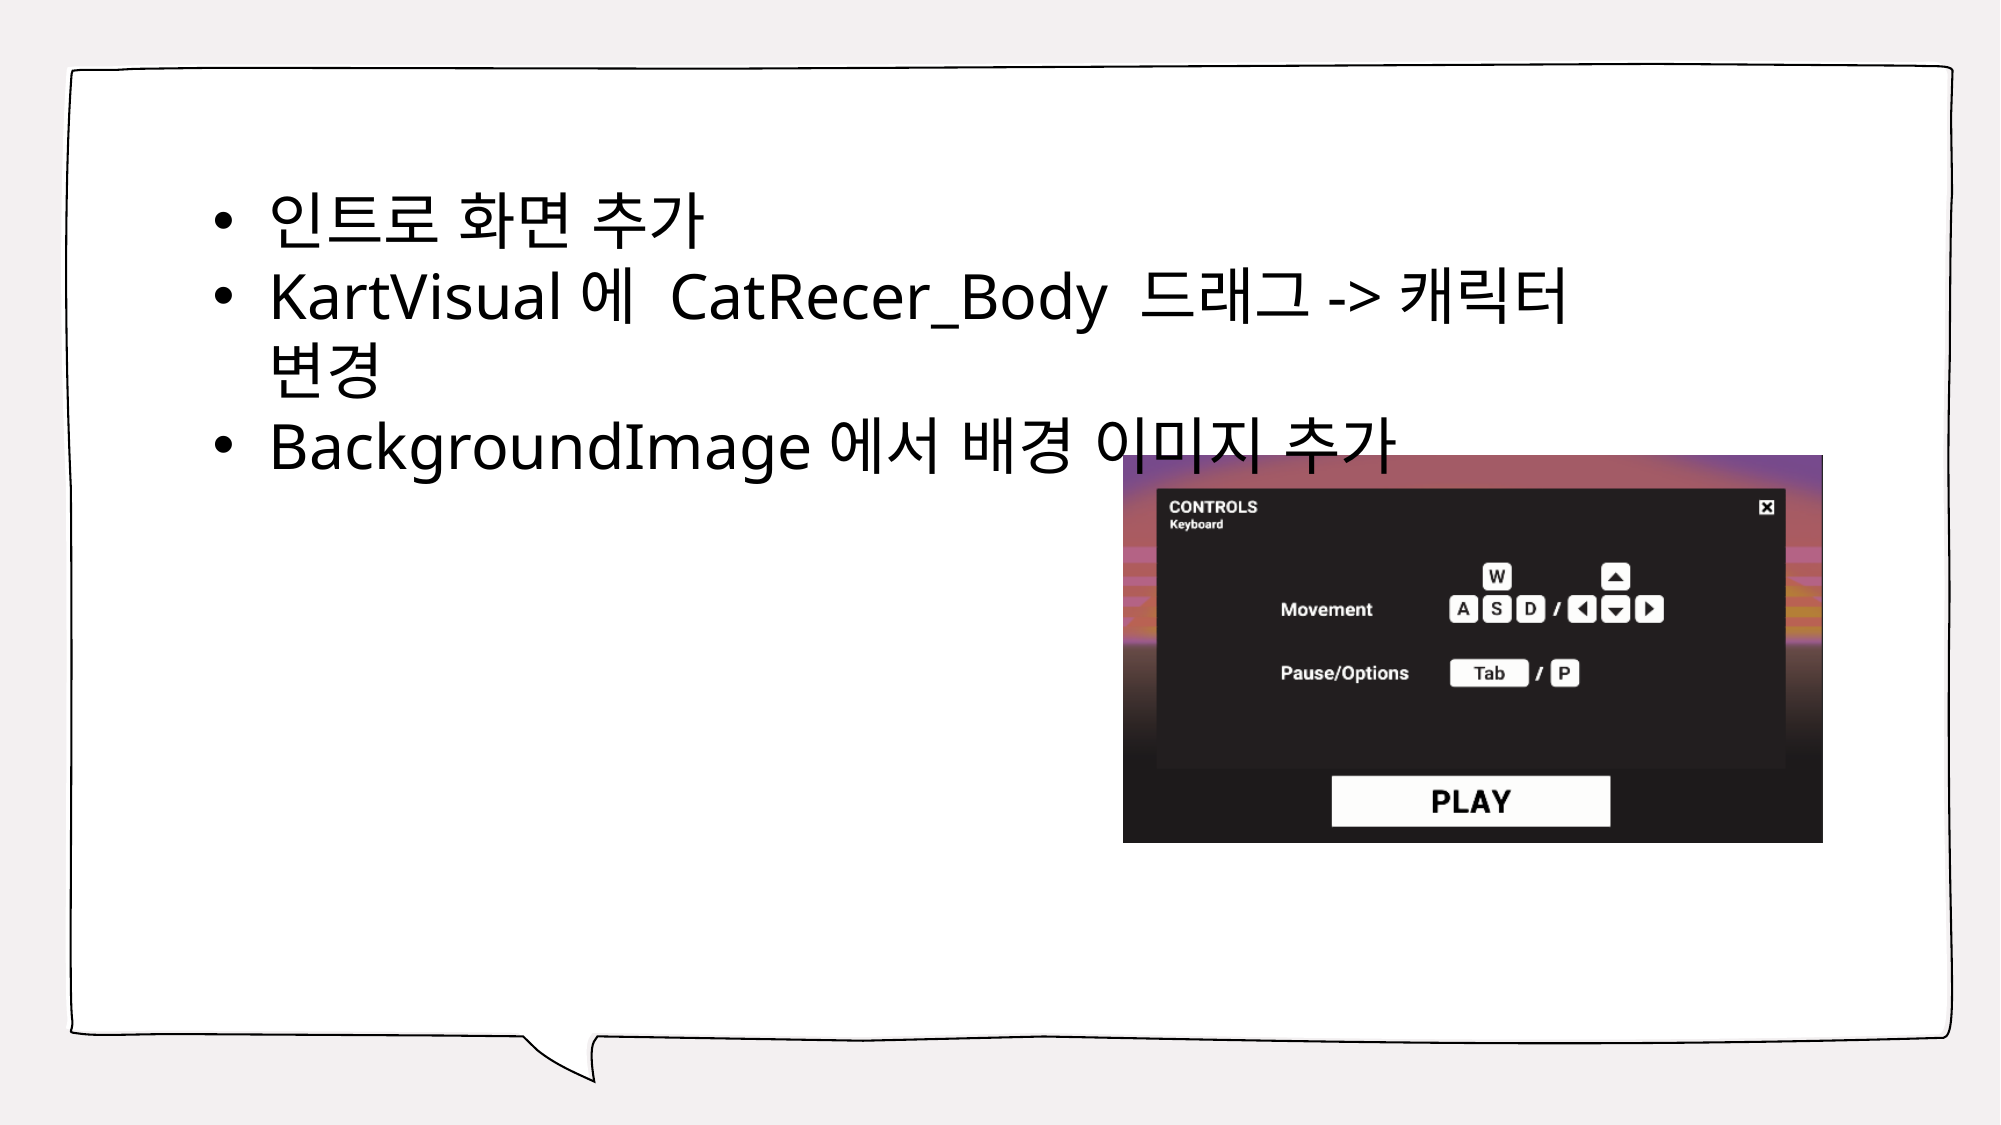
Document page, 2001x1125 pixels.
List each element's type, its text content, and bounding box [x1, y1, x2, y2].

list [1123, 455, 1823, 843]
text_box 인트로 화면 추가 KartVisual에 CatRecer_Body 드래그->캐릭터 변경 BackgroundImage에서 배경 이미지 추가 [197, 174, 1702, 490]
